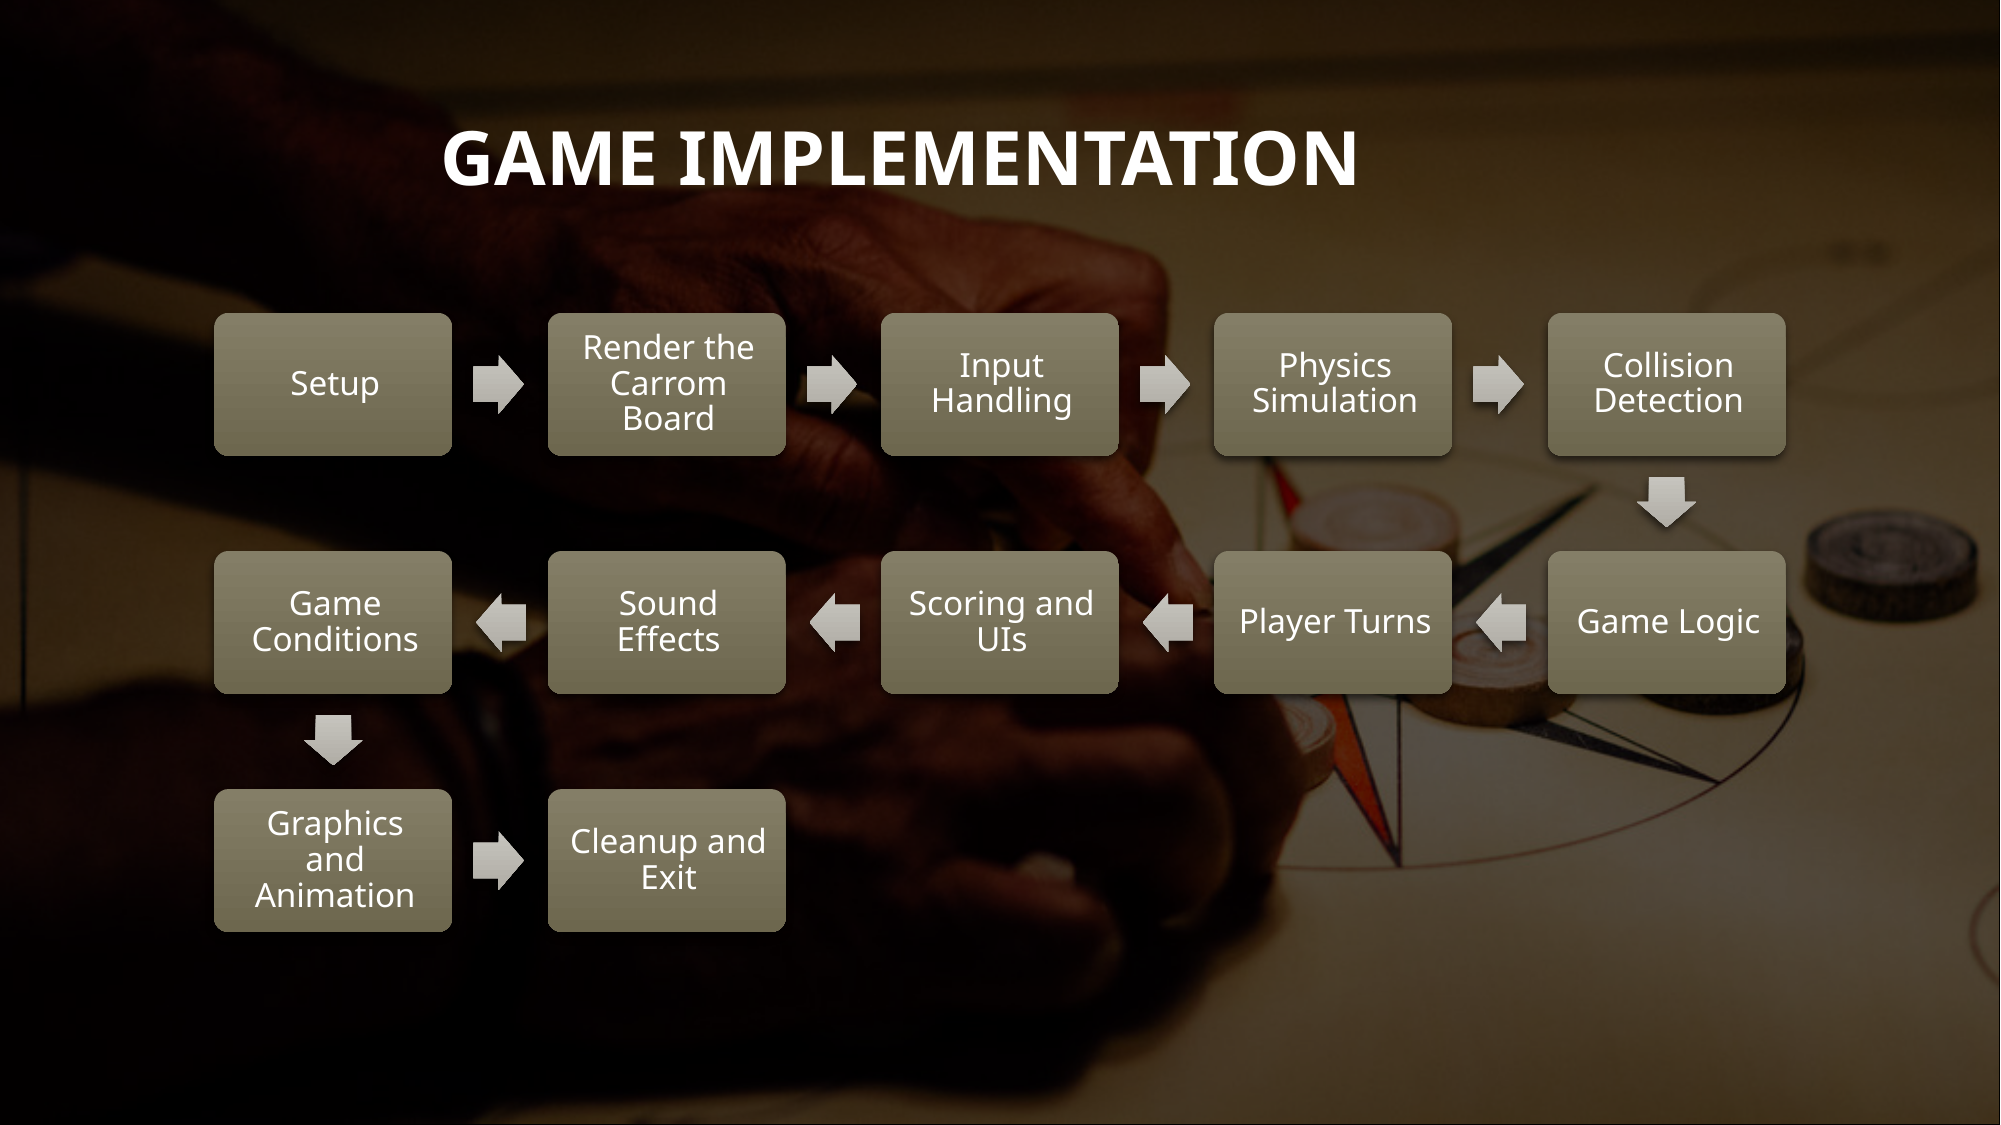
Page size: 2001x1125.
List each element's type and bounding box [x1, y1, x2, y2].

picture [0, 0, 1999, 1125]
list [121, 312, 1879, 933]
